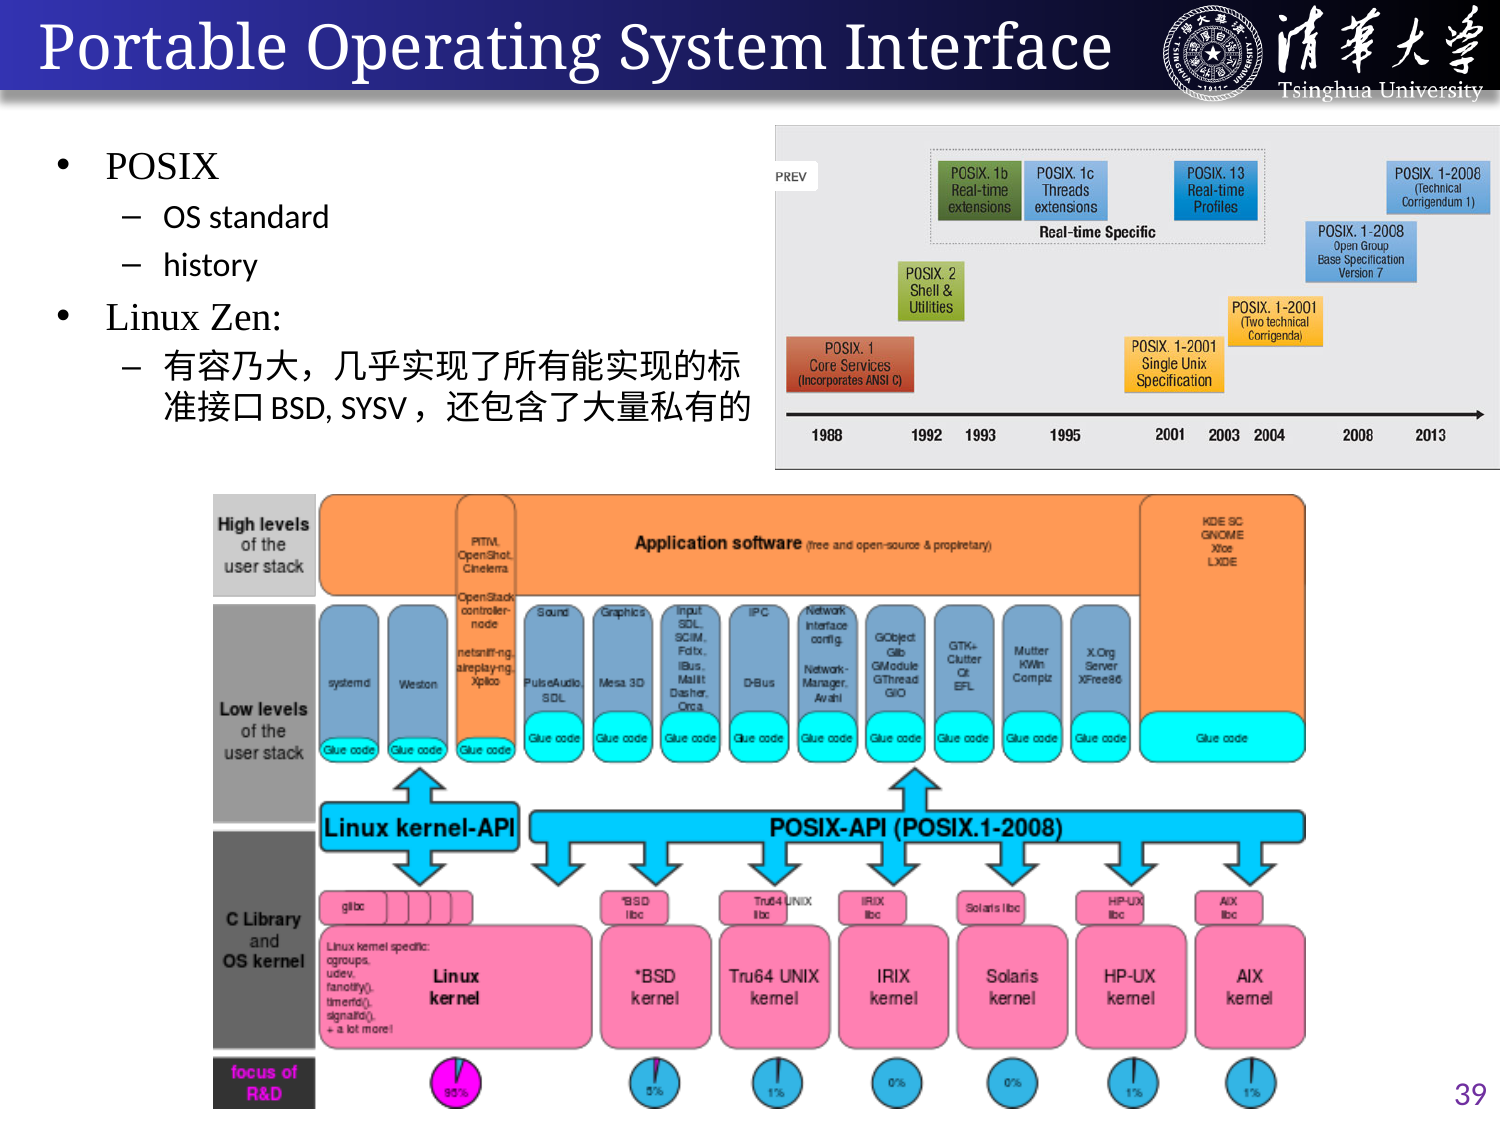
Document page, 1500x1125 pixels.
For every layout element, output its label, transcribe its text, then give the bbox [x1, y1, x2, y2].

slide_number 39 [1325, 1062, 1500, 1122]
picture [775, 125, 1500, 471]
picture [213, 494, 1306, 1110]
title Portable Operating System Interface [0, 0, 1152, 90]
list POSIX OS standard history Linux Zen: 有容乃大，几乎实现了所有能实现的标准接口BSD, SYSV，还包含了大量私有的 [41, 125, 775, 477]
